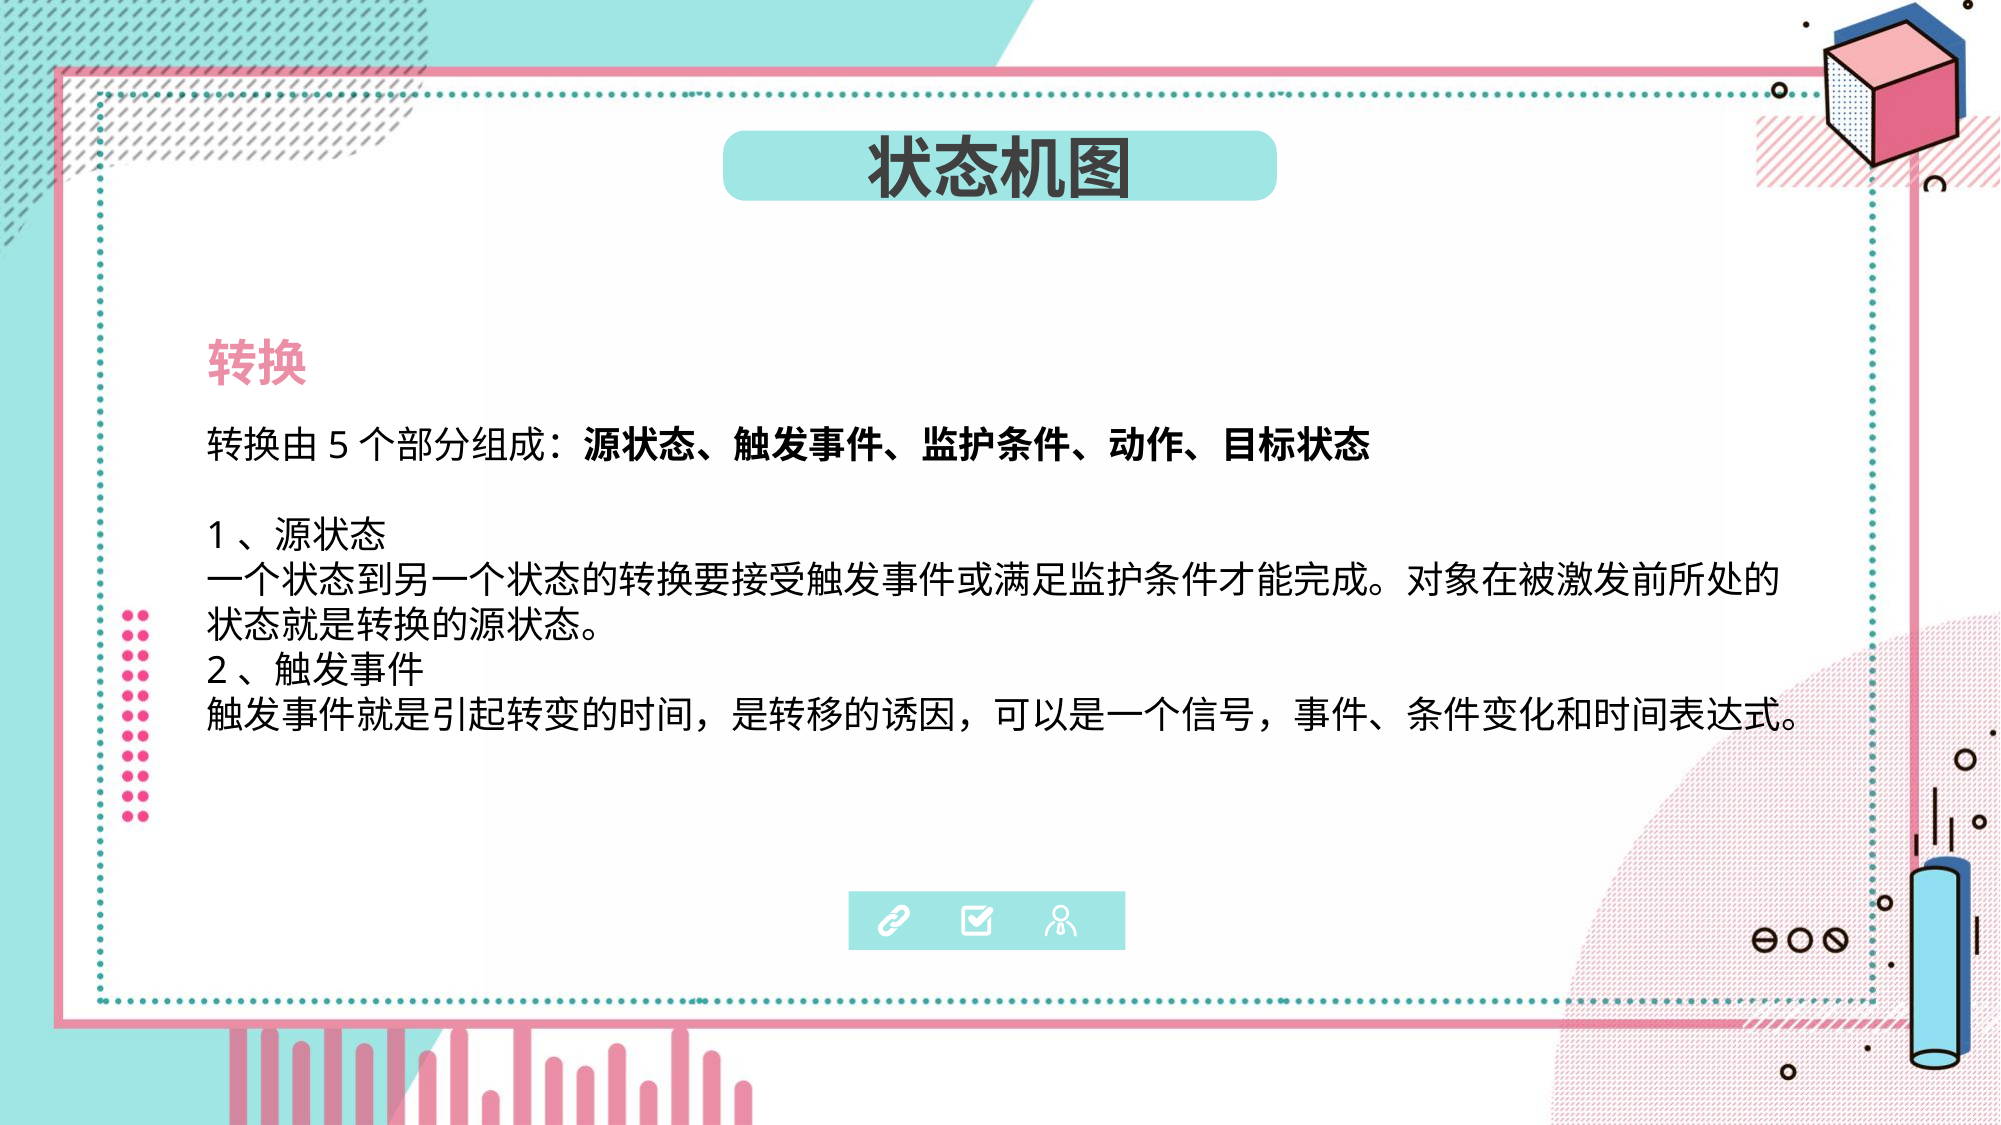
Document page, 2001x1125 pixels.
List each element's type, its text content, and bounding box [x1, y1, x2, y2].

text_box 状态机图 [722, 129, 1278, 202]
picture [0, 0, 2001, 1125]
text_box 转换由5个部分组成：源状态、触发事件、监护条件、动作、目标状态 1、源状态 一个状态到另一个状态的转换要接受触发事件或满足监护条件才能完成。对象在被激发前所处的状态就是转换的源状态。 2、触发事件 触发事件就是引起转变的时间，是转移的诱因，可以是一个信号，事件、条件变化和时间表达式。 [191, 413, 1810, 744]
text_box 转换 [192, 324, 323, 400]
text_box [848, 891, 1126, 950]
